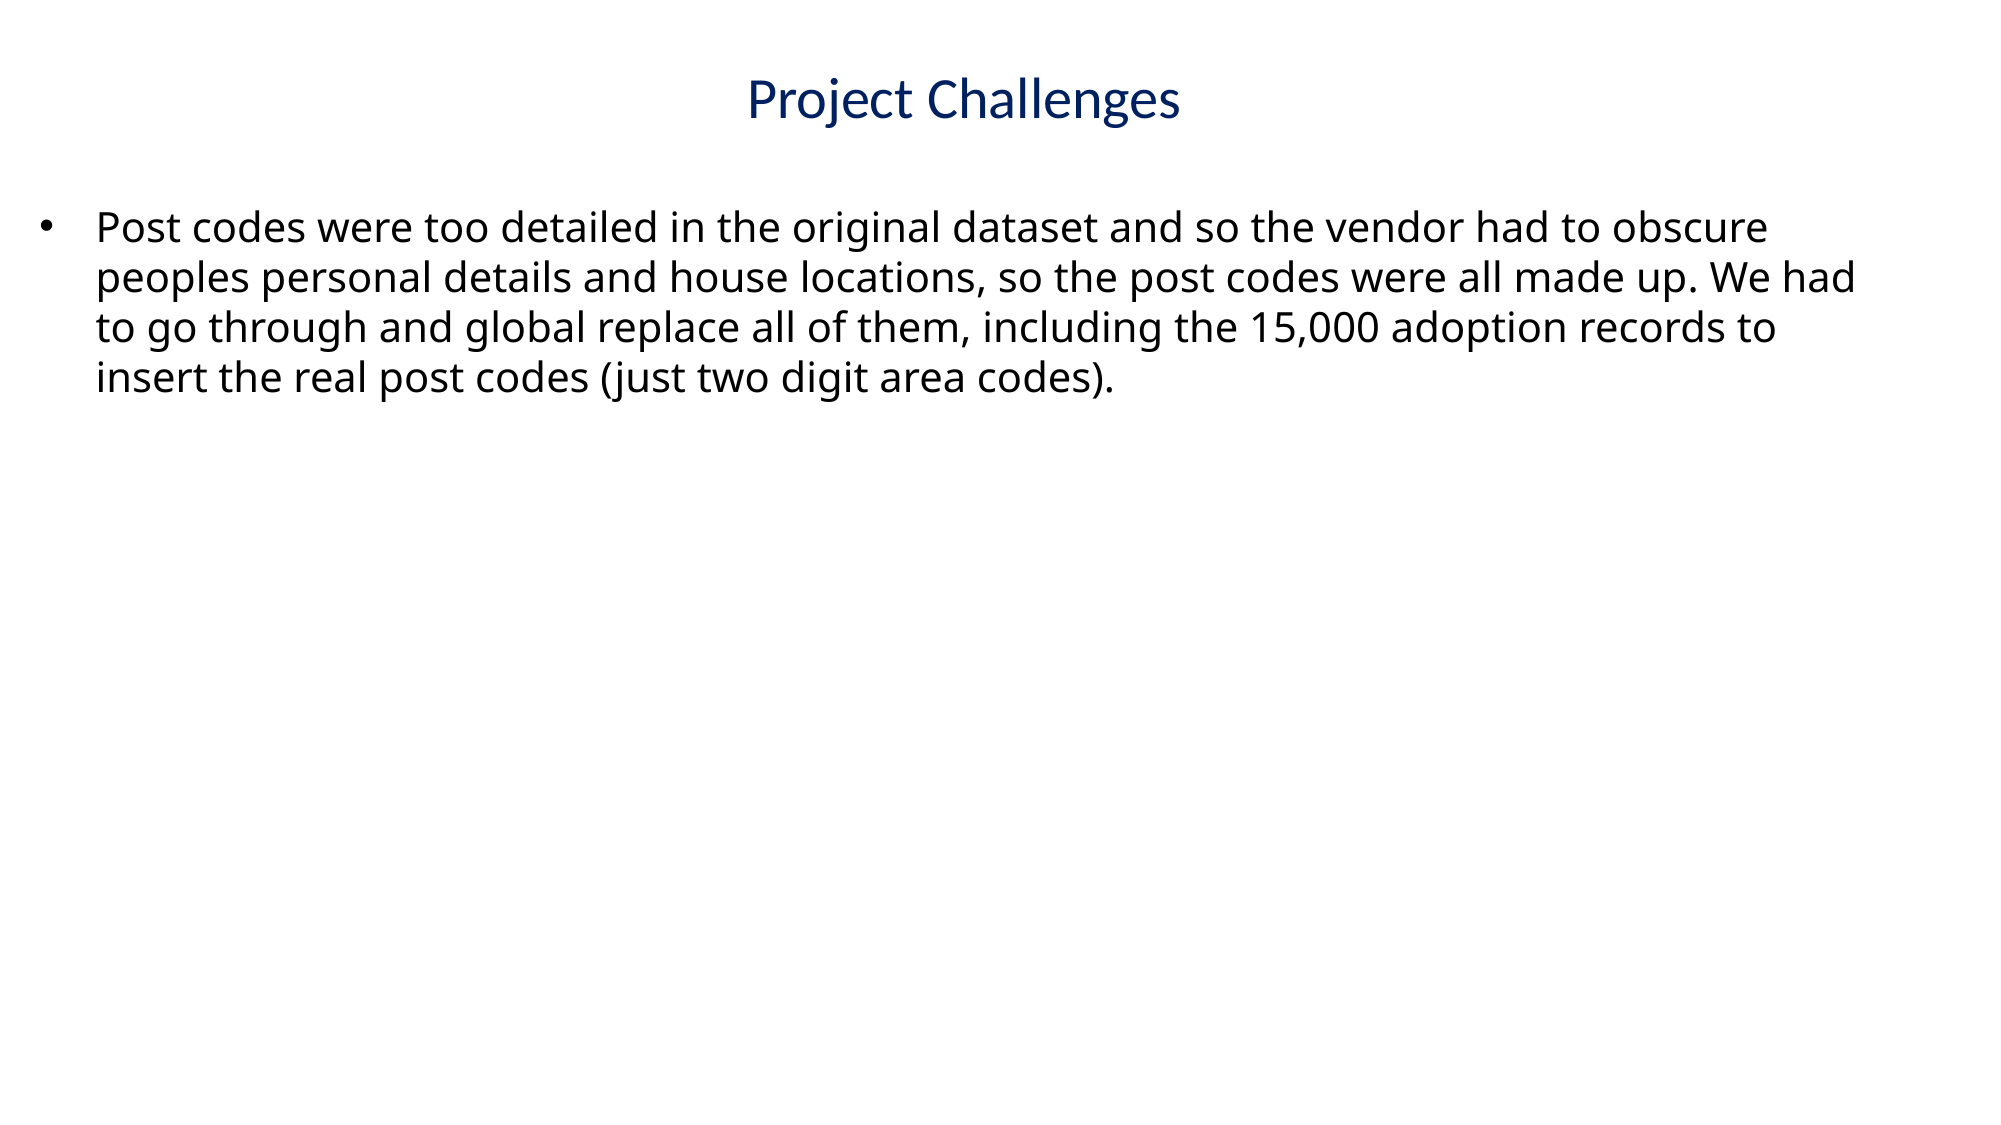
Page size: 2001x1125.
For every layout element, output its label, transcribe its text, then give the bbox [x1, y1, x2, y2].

text_box Project Challenges Post codes were too detailed in the original dataset and so the vendor had to obscure peoples personal details and house locations, so the post codes were all made up. We had to go through and global replace all of them, including the 15,000 adoption records to insert the real post codes (just two digit area codes). [24, 53, 1905, 508]
